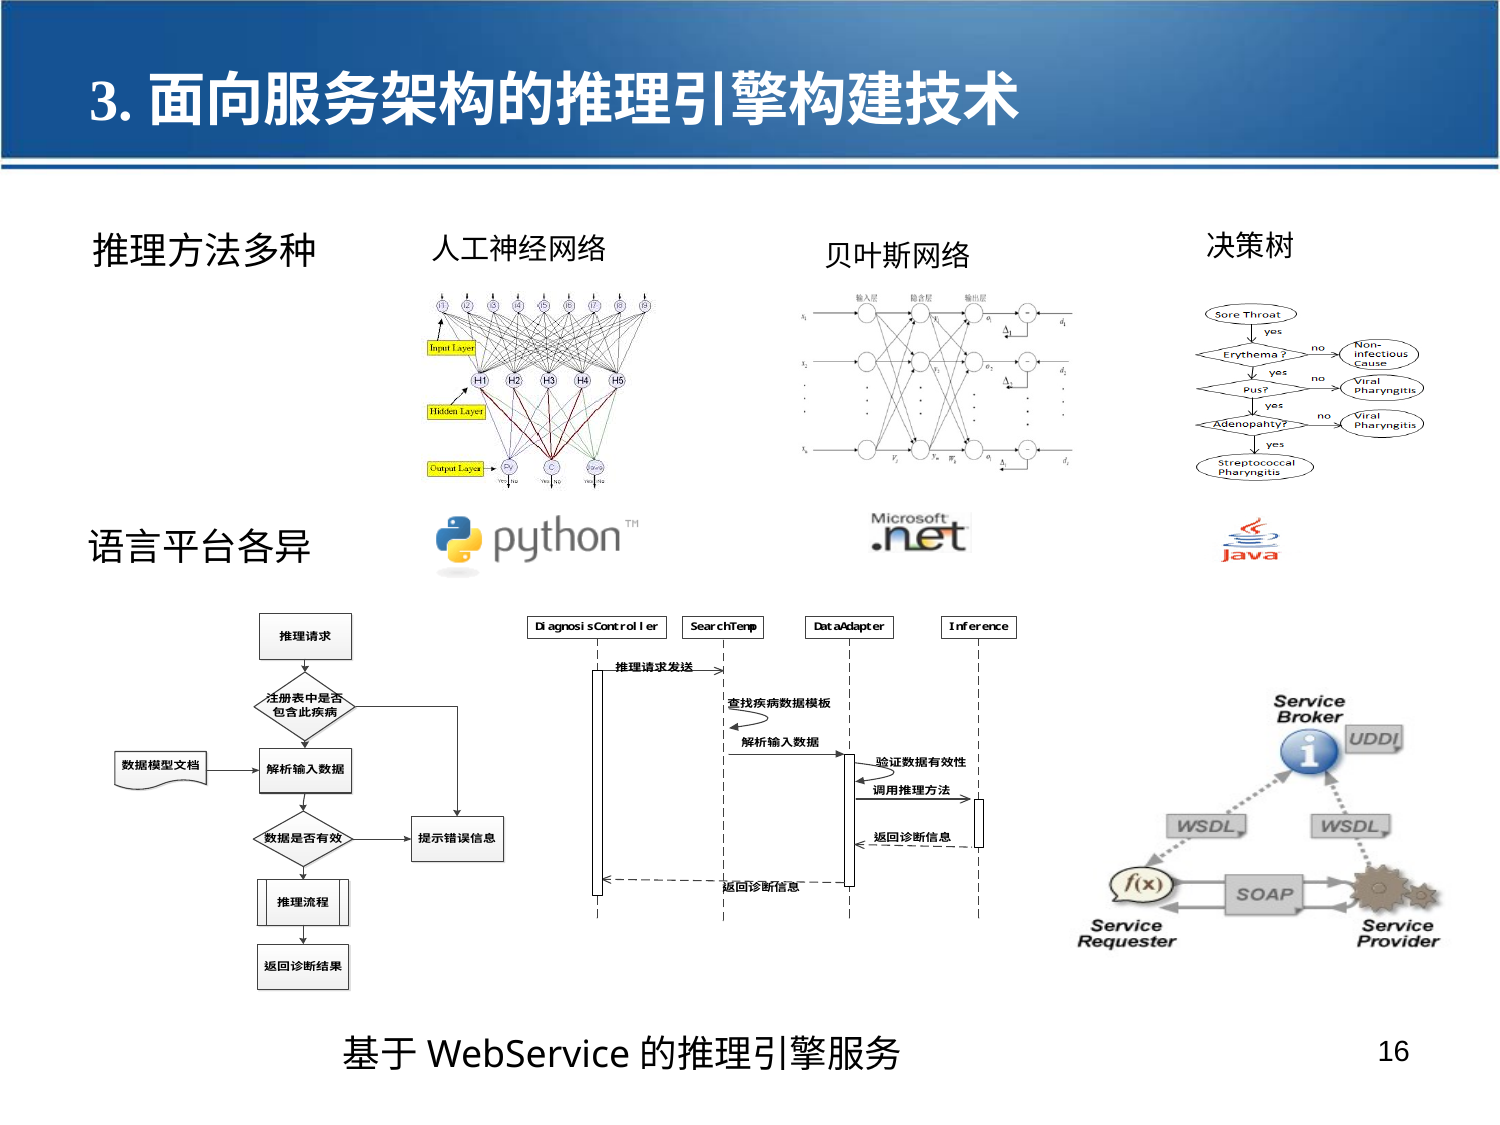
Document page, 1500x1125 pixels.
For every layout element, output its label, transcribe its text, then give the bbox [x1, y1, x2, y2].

text_box 推理方法多种 [77, 219, 363, 280]
text_box 贝叶斯网络 [809, 230, 1070, 280]
text_box 人工神经网络 [416, 222, 715, 273]
text_box 决策树 [1191, 219, 1393, 270]
text_box 基于WebService的推理引擎服务 [328, 1023, 978, 1083]
text_box 语言平台各异 [72, 515, 357, 575]
text_box 3.面向服务架构的推理引擎构建技术 [74, 54, 1425, 151]
slide_number 16 [1074, 1024, 1426, 1103]
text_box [112, 594, 1020, 993]
picture [0, 0, 1500, 1125]
